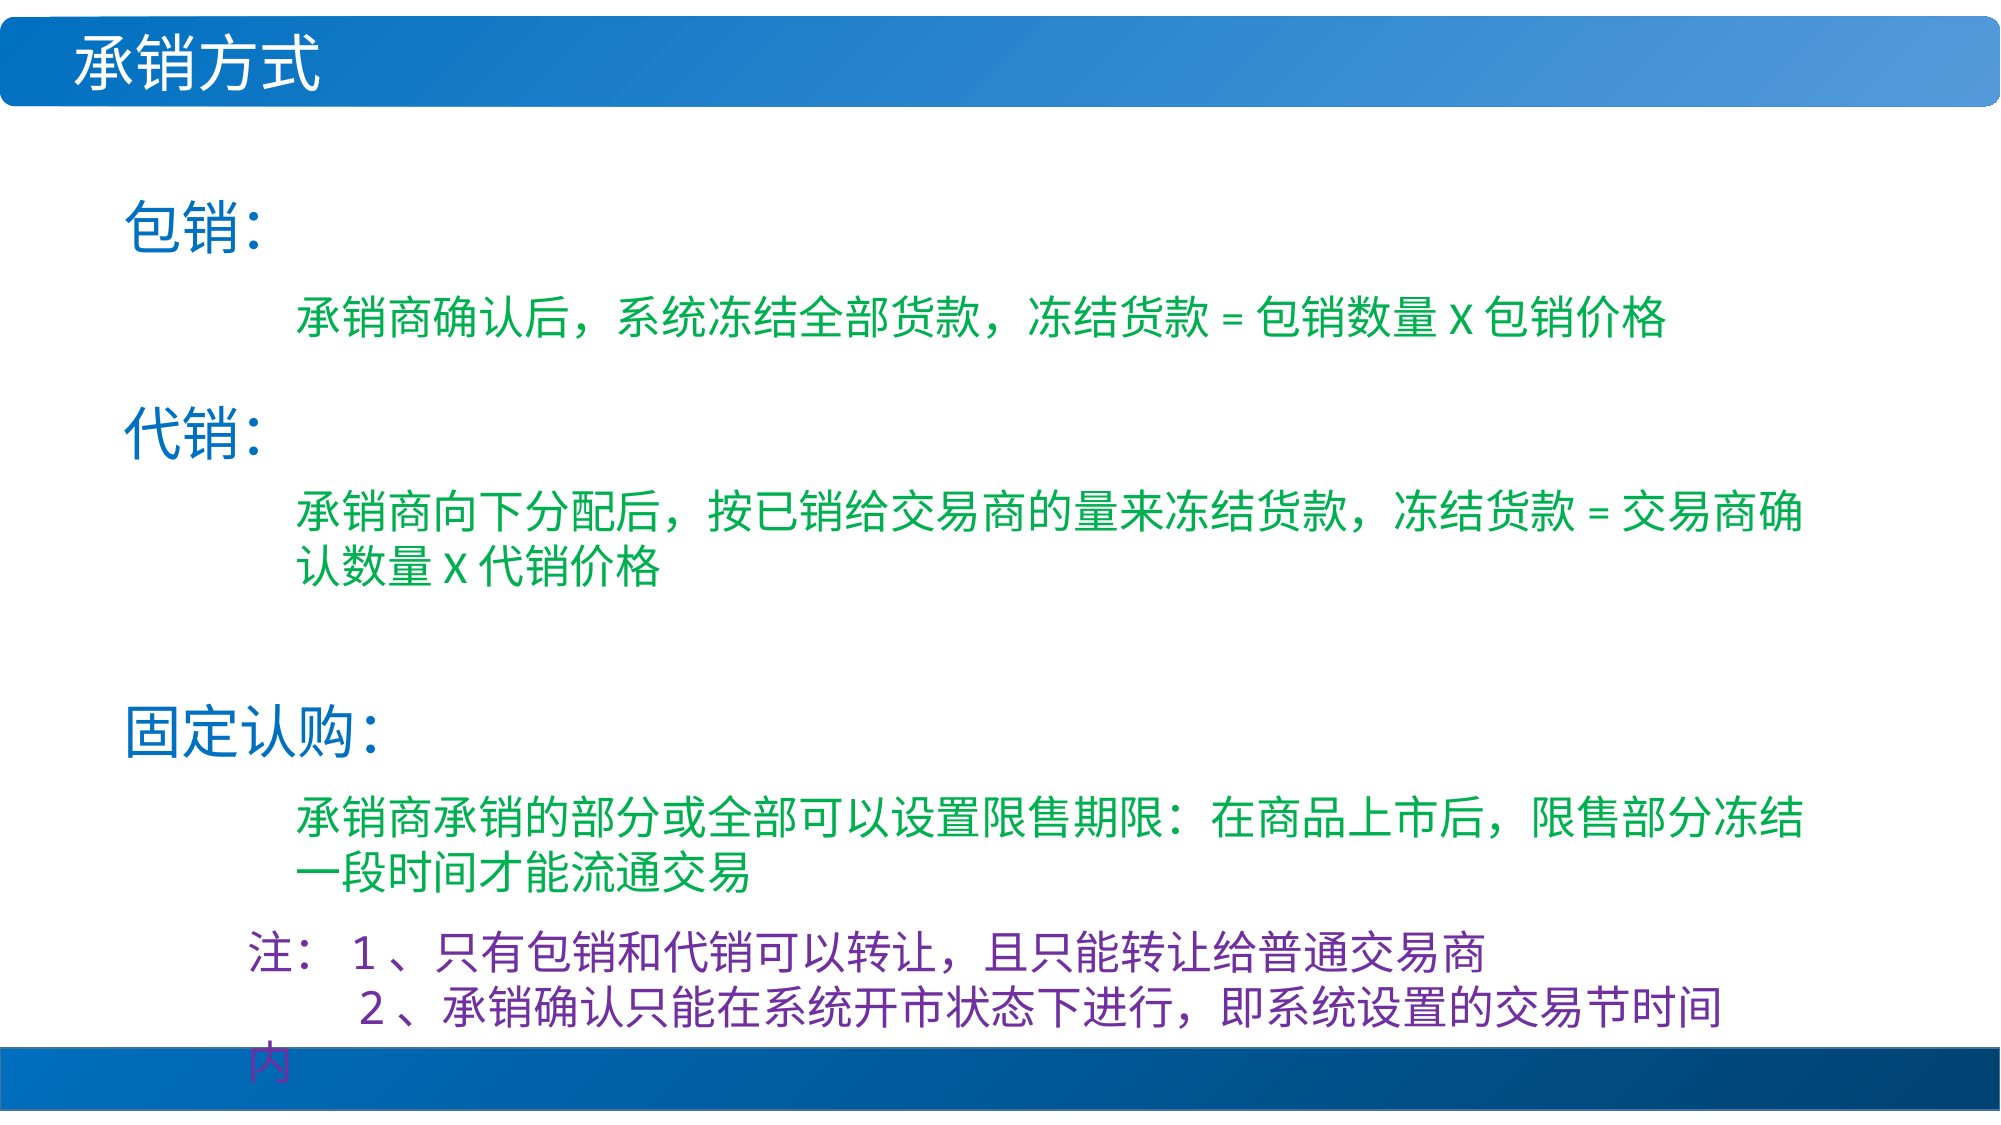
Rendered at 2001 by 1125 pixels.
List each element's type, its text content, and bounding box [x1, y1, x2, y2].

text_box [0, 1047, 2000, 1111]
text_box 承销商确认后，系统冻结全部货款，冻结货款=包销数量X包销价格 [280, 281, 1857, 352]
text_box 承销商向下分配后，按已销给交易商的量来冻结货款，冻结货款=交易商确认数量X代销价格 [280, 475, 1832, 600]
text_box 承销商承销的部分或全部可以设置限售期限：在商品上市后，限售部分冻结一段时间才能流通交易 [280, 781, 1832, 907]
text_box 包销： [108, 183, 1361, 269]
text_box 固定认购： [108, 687, 1361, 773]
text_box 承销方式 [51, 9, 1466, 124]
text_box 代销： [108, 389, 1361, 475]
text_box [1466, 16, 2000, 107]
text_box [0, 16, 51, 107]
text_box 注：1、只有包销和代销可以转让，且只能转让给普通交易商 2、承销确认只能在系统开市状态下进行，即系统设置的交易节时间内 [233, 915, 1767, 1096]
